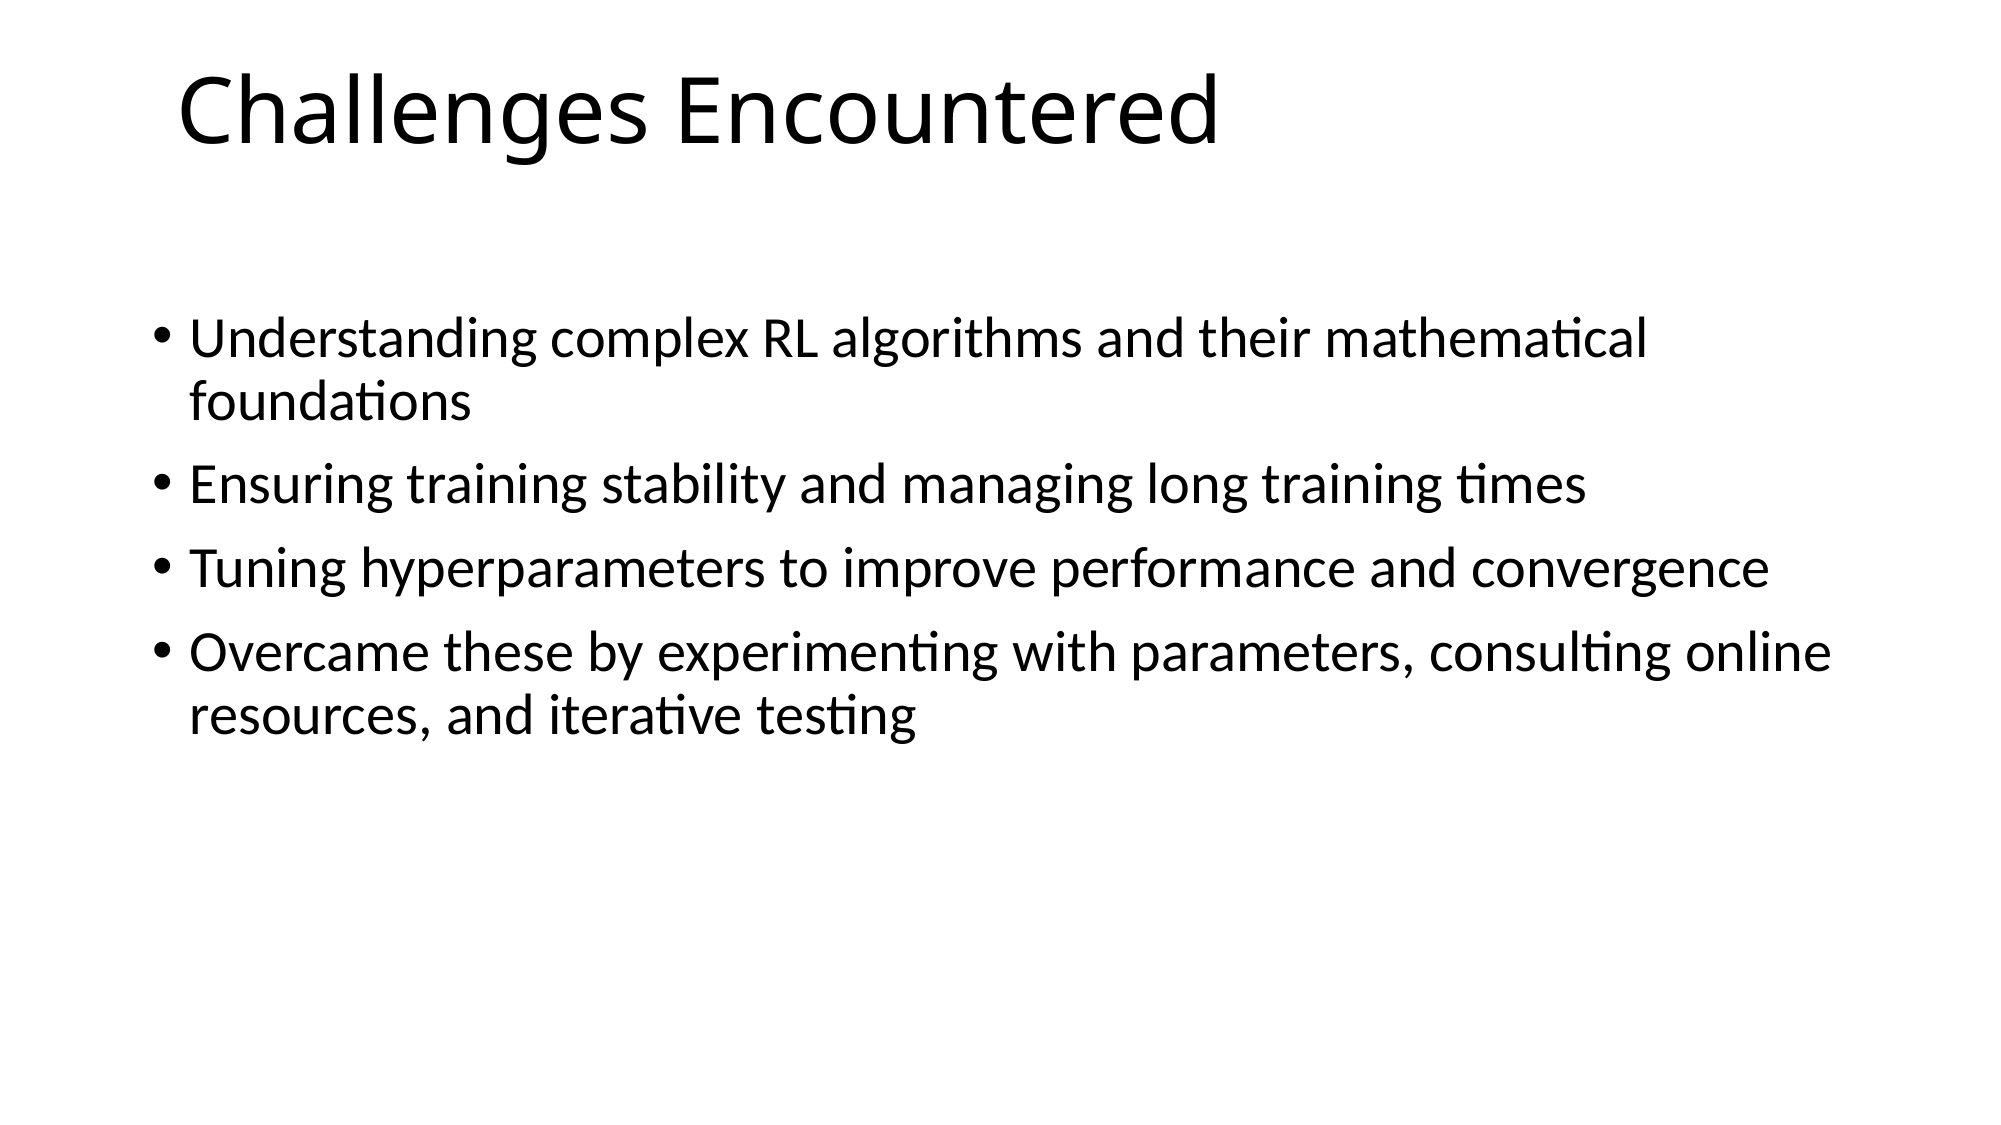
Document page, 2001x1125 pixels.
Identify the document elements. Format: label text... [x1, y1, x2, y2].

list Understanding complex RL algorithms and their mathematical foundations Ensuring training stability and managing long training times Tuning hyperparameters to improve performance and convergence Overcame these by experimenting with parameters, consulting online resources, and iterative testing [137, 299, 1863, 1014]
title Challenges Encountered [137, 59, 1863, 278]
